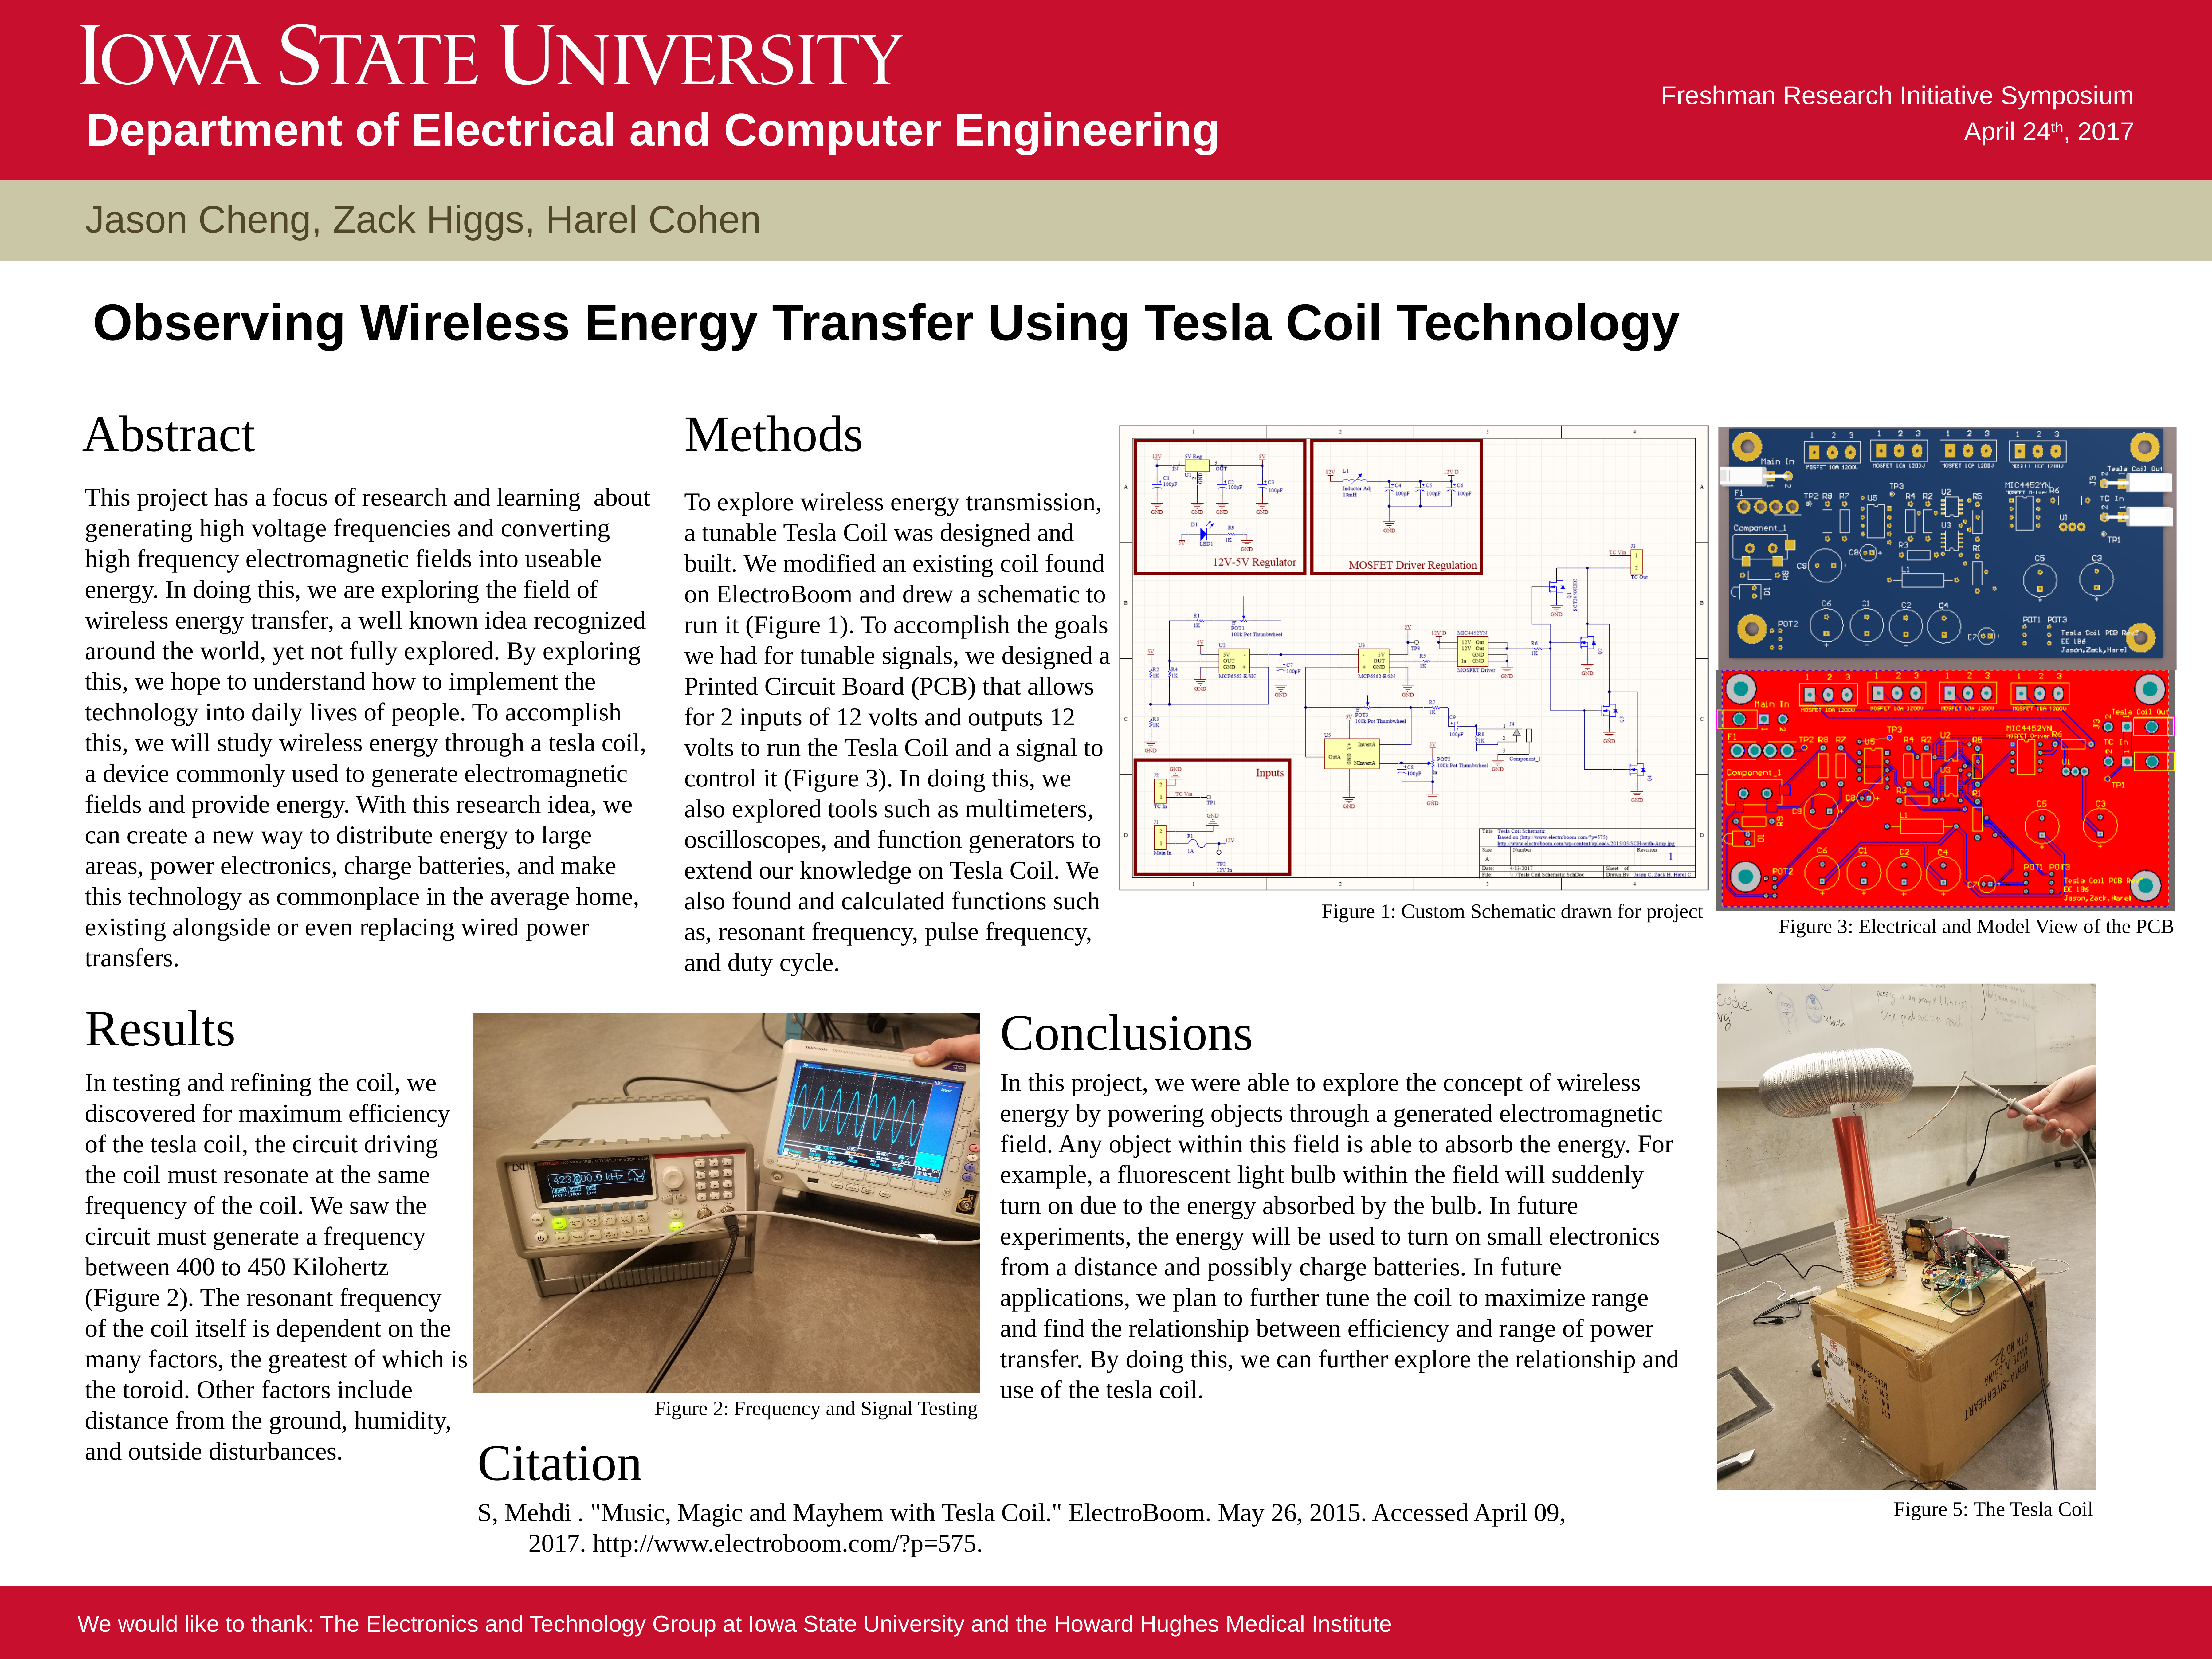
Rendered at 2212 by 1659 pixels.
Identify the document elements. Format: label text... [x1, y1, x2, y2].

text_box In this project, we were able to explore the concept of wireless energy by powering objects through a generated electromagnetic field. Any object within this field is able to absorb the energy. For example, a fluorescent light bulb within the field will suddenly turn on due to the energy absorbed by the bulb. In future experiments, the energy will be used to turn on small electronics from a distance and possibly charge batteries. In future applications, we plan to further tune the coil to maximize range and find the relationship between efficiency and range of power transfer. By doing this, we can further explore the relationship and use of the tesla coil. [995, 1063, 1690, 1437]
text_box S, Mehdi . "Music, Magic and Mayhem with Tesla Coil." ElectroBoom. May 26, 2015. Accessed April 09, 2017. http://www.electroboom.com/?p=575. [473, 1493, 1587, 1590]
text_box Figure 3: Electrical and Model View of the PCB [1774, 910, 2212, 940]
text_box Department of Electrical and Computer Engineering [82, 97, 1226, 158]
text_box Citation [473, 1426, 738, 1493]
picture [1716, 427, 2177, 911]
text_box Conclusions [995, 996, 1295, 1063]
text_box Jason Cheng, Zack Higgs, Harel Cohen [80, 192, 2047, 243]
text_box Figure 1: Custom Schematic drawn for project [1317, 895, 1774, 925]
text_box Observing Wireless Energy Transfer Using Tesla Coil Technology [88, 287, 1686, 353]
text_box In testing and refining the coil, we discovered for maximum efficiency of the tesla coil, the circuit driving the coil must resonate at the same frequency of the coil. We saw the circuit must generate a frequency between 400 to 450 Kilohertz (Figure 2). The resonant frequency of the coil itself is dependent on the many factors, the greatest of which is the toroid. Other factors include distance from the ground, humidity, and outside disturbances. [80, 1063, 473, 1467]
text_box We would like to thank: The Electronics and Technology Group at Iowa State University and the Howard Hughes Medical Institute [73, 1613, 1567, 1638]
picture [80, 24, 903, 85]
picture [1119, 425, 1709, 891]
text_box This project has a focus of research and learning about generating high voltage frequencies and converting high frequency electromagnetic fields into useable energy. In doing this, we are exploring the field of wireless energy transfer, a well known idea recognized around the world, yet not fully explored. By exploring this, we hope to understand how to implement the technology into daily lives of people. To accomplish this, we will study wireless energy through a tesla coil, a device commonly used to generate electromagnetic fields and provide energy. With this research idea, we can create a new way to distribute energy to large areas, power electronics, charge batteries, and make this technology as commonplace in the average home, existing alongside or even replacing wired power transfers. [80, 478, 661, 974]
picture [473, 1012, 981, 1393]
picture [1653, 984, 2160, 1489]
text_box Abstract [78, 398, 492, 464]
text_box Freshman Research Initiative Symposium April 24th, 2017 [1171, 84, 2139, 147]
text_box Results [80, 992, 495, 1058]
text_box To explore wireless energy transmission, a tunable Tesla Coil was designed and built. We modified an existing coil found on ElectroBoom and drew a schematic to run it (Figure 1). To accomplish the goals we had for tunable signals, we designed a Printed Circuit Board (PCB) that allows for 2 inputs of 12 volts and outputs 12 volts to run the Tesla Coil and a signal to control it (Figure 3). In doing this, we also explored tools such as multimeters, oscilloscopes, and function generators to extend our knowledge on Tesla Coil. We also found and calculated functions such as, resonant frequency, pulse frequency, and duty cycle. [680, 482, 1121, 979]
text_box Figure 5: The Tesla Coil [1889, 1493, 2212, 1523]
text_box Methods [680, 398, 1010, 464]
text_box Figure 2: Frequency and Signal Testing [650, 1392, 996, 1422]
